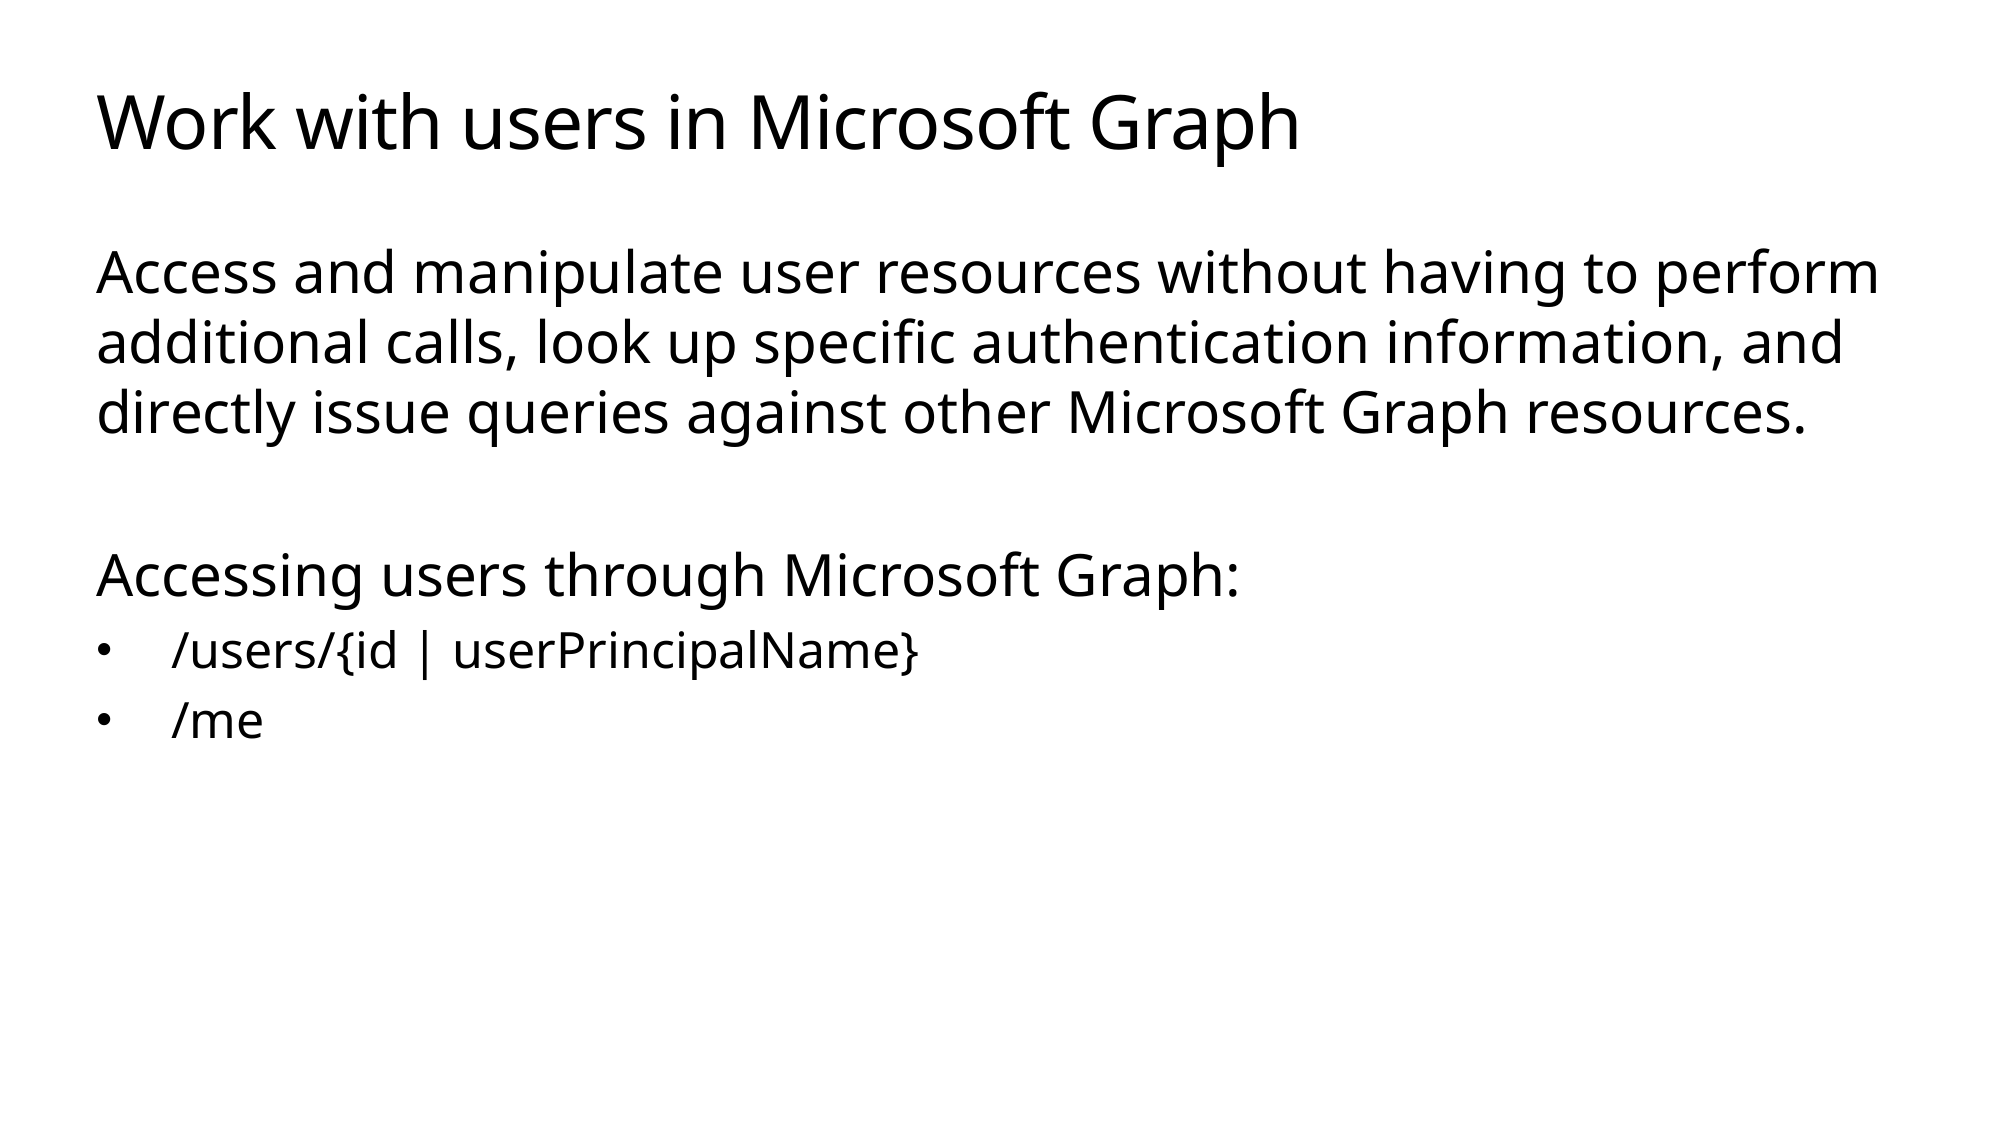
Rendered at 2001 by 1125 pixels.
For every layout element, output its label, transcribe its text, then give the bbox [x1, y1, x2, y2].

title Work with users in Microsoft Graph [96, 75, 1904, 166]
list Access and manipulate user resources without having to perform additional calls, look up specific authentication information, and directly issue queries against other Microsoft Graph resources. Accessing users through Microsoft Graph: /users/{id | userPrincipalName} /me [96, 235, 1904, 763]
